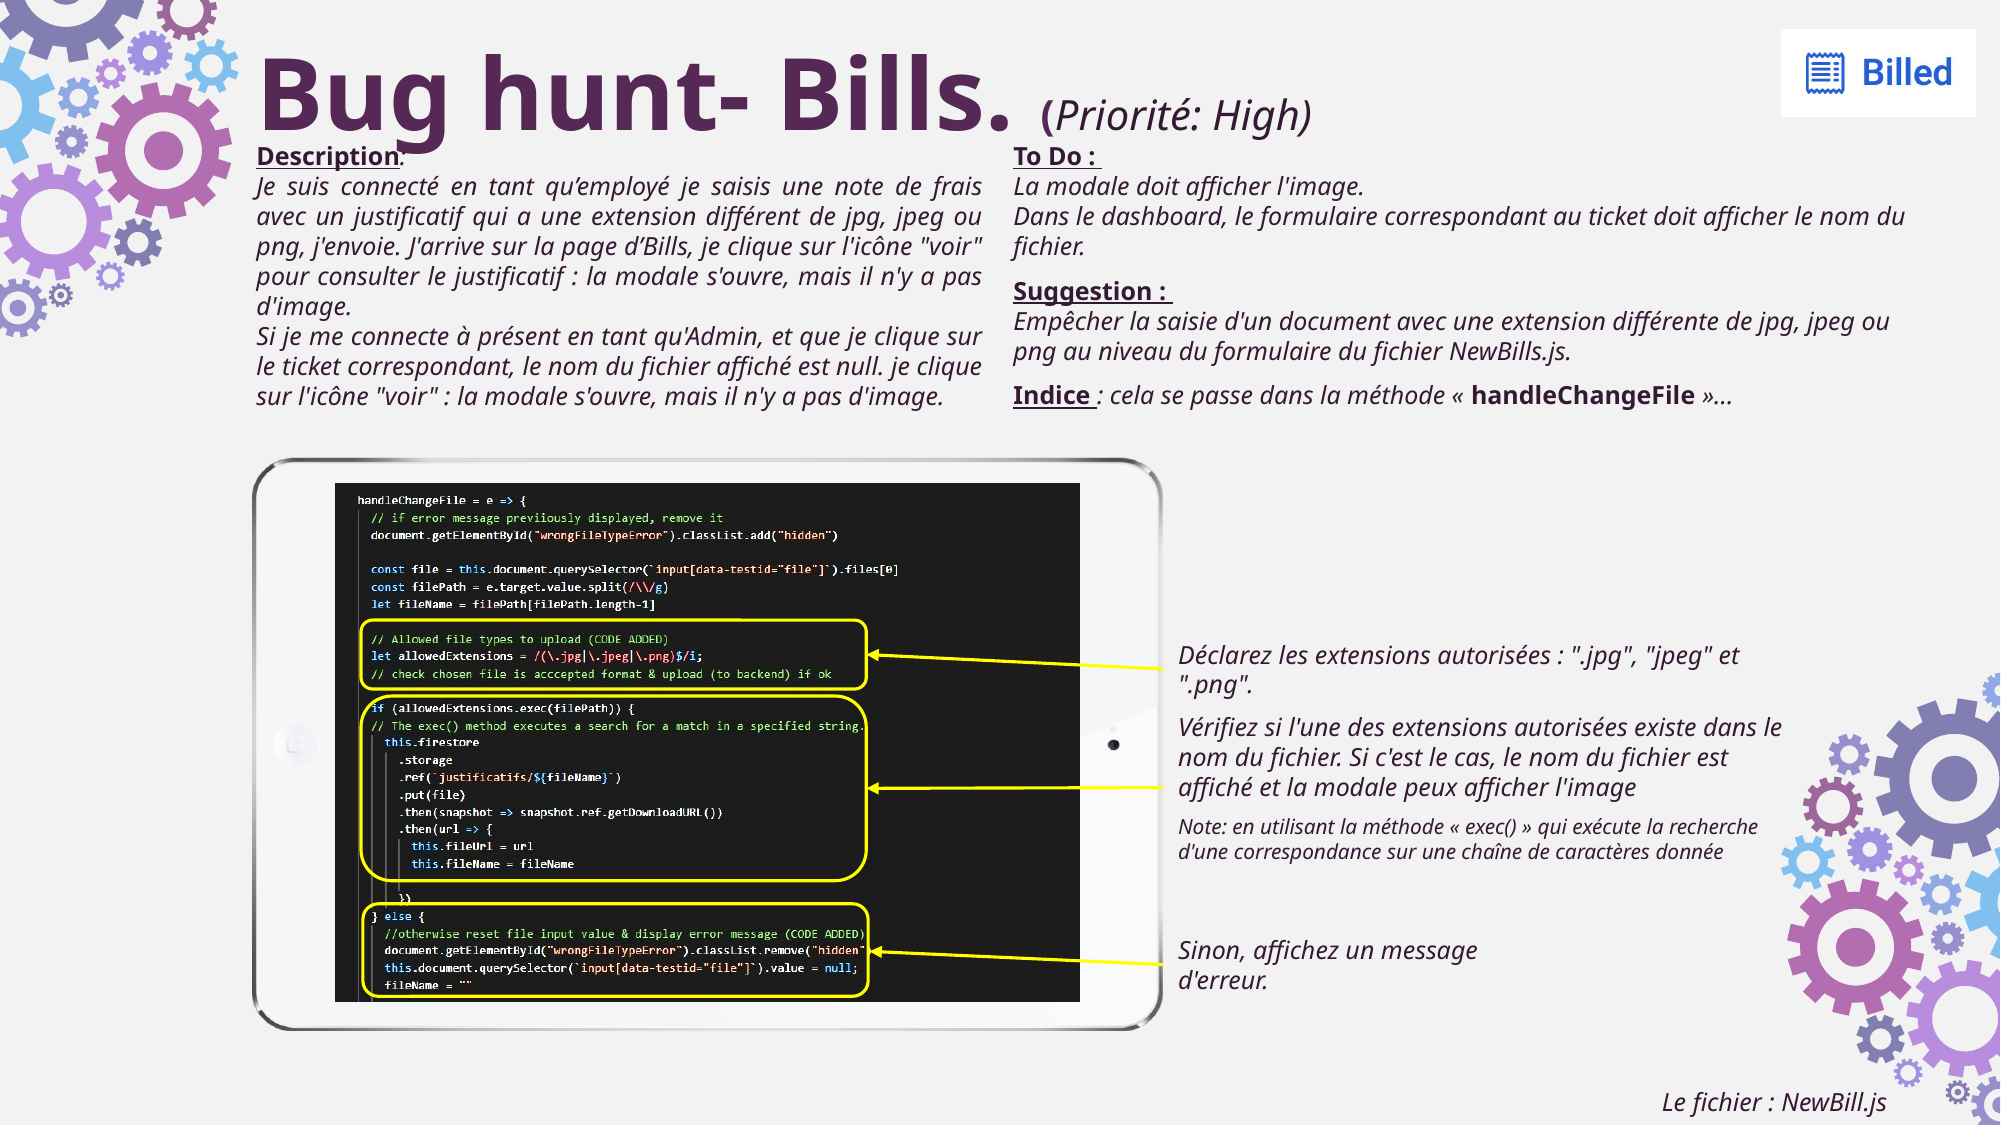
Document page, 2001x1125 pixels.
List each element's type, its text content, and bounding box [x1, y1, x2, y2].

text_box Sinon, affichez un message d'erreur. [1163, 927, 1586, 1002]
text_box Déclarez les extensions autorisées : ".jpg", "jpeg" et ".png". [1163, 631, 1804, 704]
text_box Vérifiez si l'une des extensions autorisées existe dans le nom du fichier. Si c'est le cas, le nom du fichier est affiché et la modale peux afficher l'image Note: en utilisant la méthode « exec() » qui exécute la recherche d'une correspondance sur une chaîne de caractères donnée [1163, 704, 1823, 872]
text_box Le fichier : NewBill.js [1647, 1079, 1919, 1125]
text_box Bug hunt- Bills. (Priorité: High) [241, 23, 2000, 159]
text_box Description: Je suis connecté en tant qu’employé je saisis une note de frais avec un justificatif qui a une extension différent de jpg, jpeg ou png, j'envoie. J'arrive sur la page d’Bills, je clique sur l'icône "voir" pour consulter le justificatif : la modale s'ouvre, mais il n'y a pas d'image. Si je me connecte à présent en tant qu'Admin, et que je clique sur le ticket correspondant, le nom du fichier affiché est null. je clique sur l'icône "voir" : la modale s'ouvre, mais il n'y a pas d'image. [241, 133, 998, 418]
text_box To Do : La modale doit afficher l'image. Dans le dashboard, le formulaire correspondant au ticket doit afficher le nom du fichier. Suggestion : Empêcher la saisie d'un document avec une extension différente de jpg, jpeg ou png au niveau du formulaire du fichier NewBills.js. Indice : cela se passe dans la méthode « handleChangeFile »... [998, 133, 1942, 418]
picture [1781, 29, 1976, 117]
picture [253, 288, 1163, 1125]
